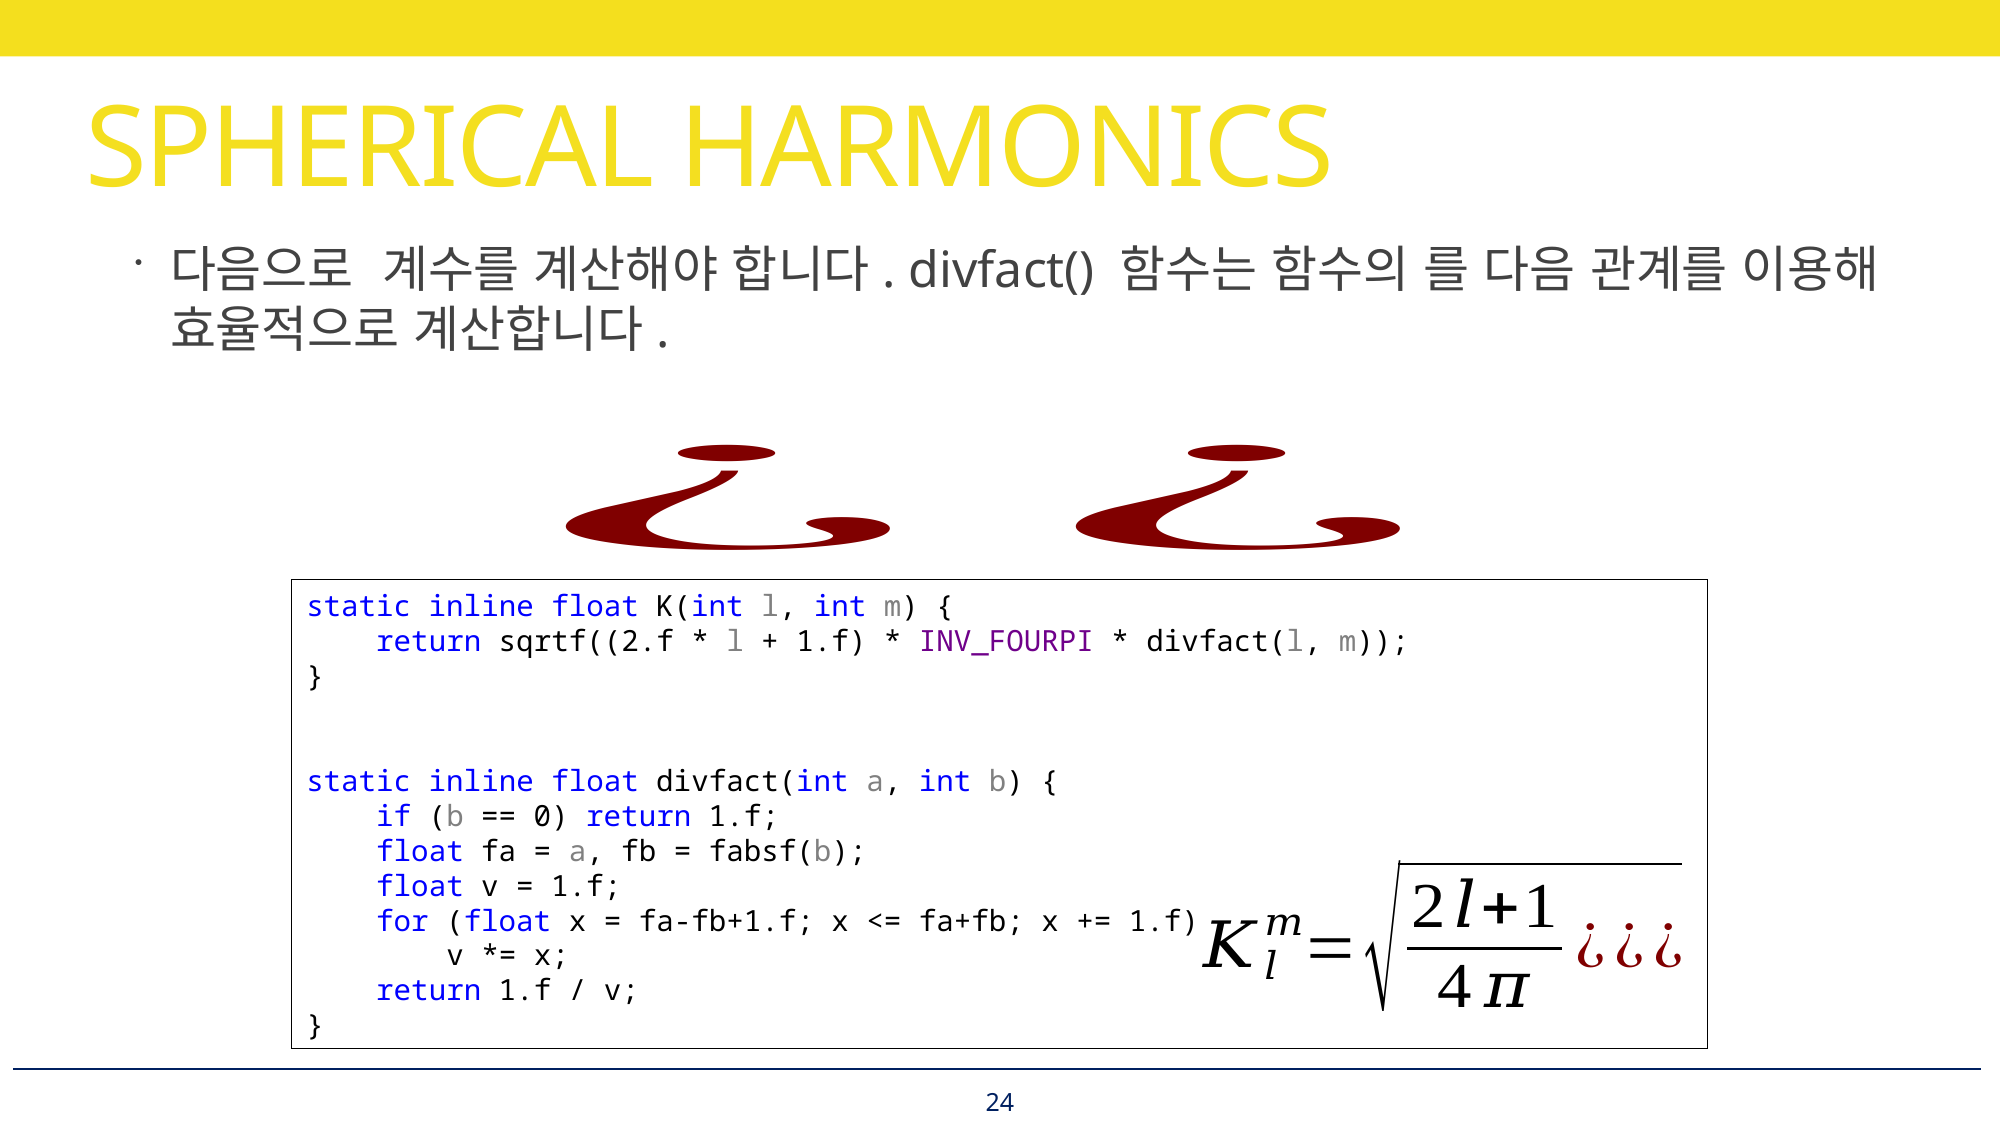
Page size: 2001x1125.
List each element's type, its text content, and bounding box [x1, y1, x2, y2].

title SPHERICAL HARMONICS [85, 89, 1915, 335]
slide_number 24 [916, 1078, 1084, 1125]
text_box static inline float K(int l, int m) { return sqrtf((2.f * l + 1.f) * INV_FOURPI * divfact(l, m)); } static inline float divfact(int a, int b) { if (b == 0) return 1.f; float fa = a, fb = fabsf(b); float v = 1.f; for (float x = fa-fb+1.f; x <= fa+fb; x += 1.f) v *= x; return 1.f / v; } [291, 579, 1708, 1049]
